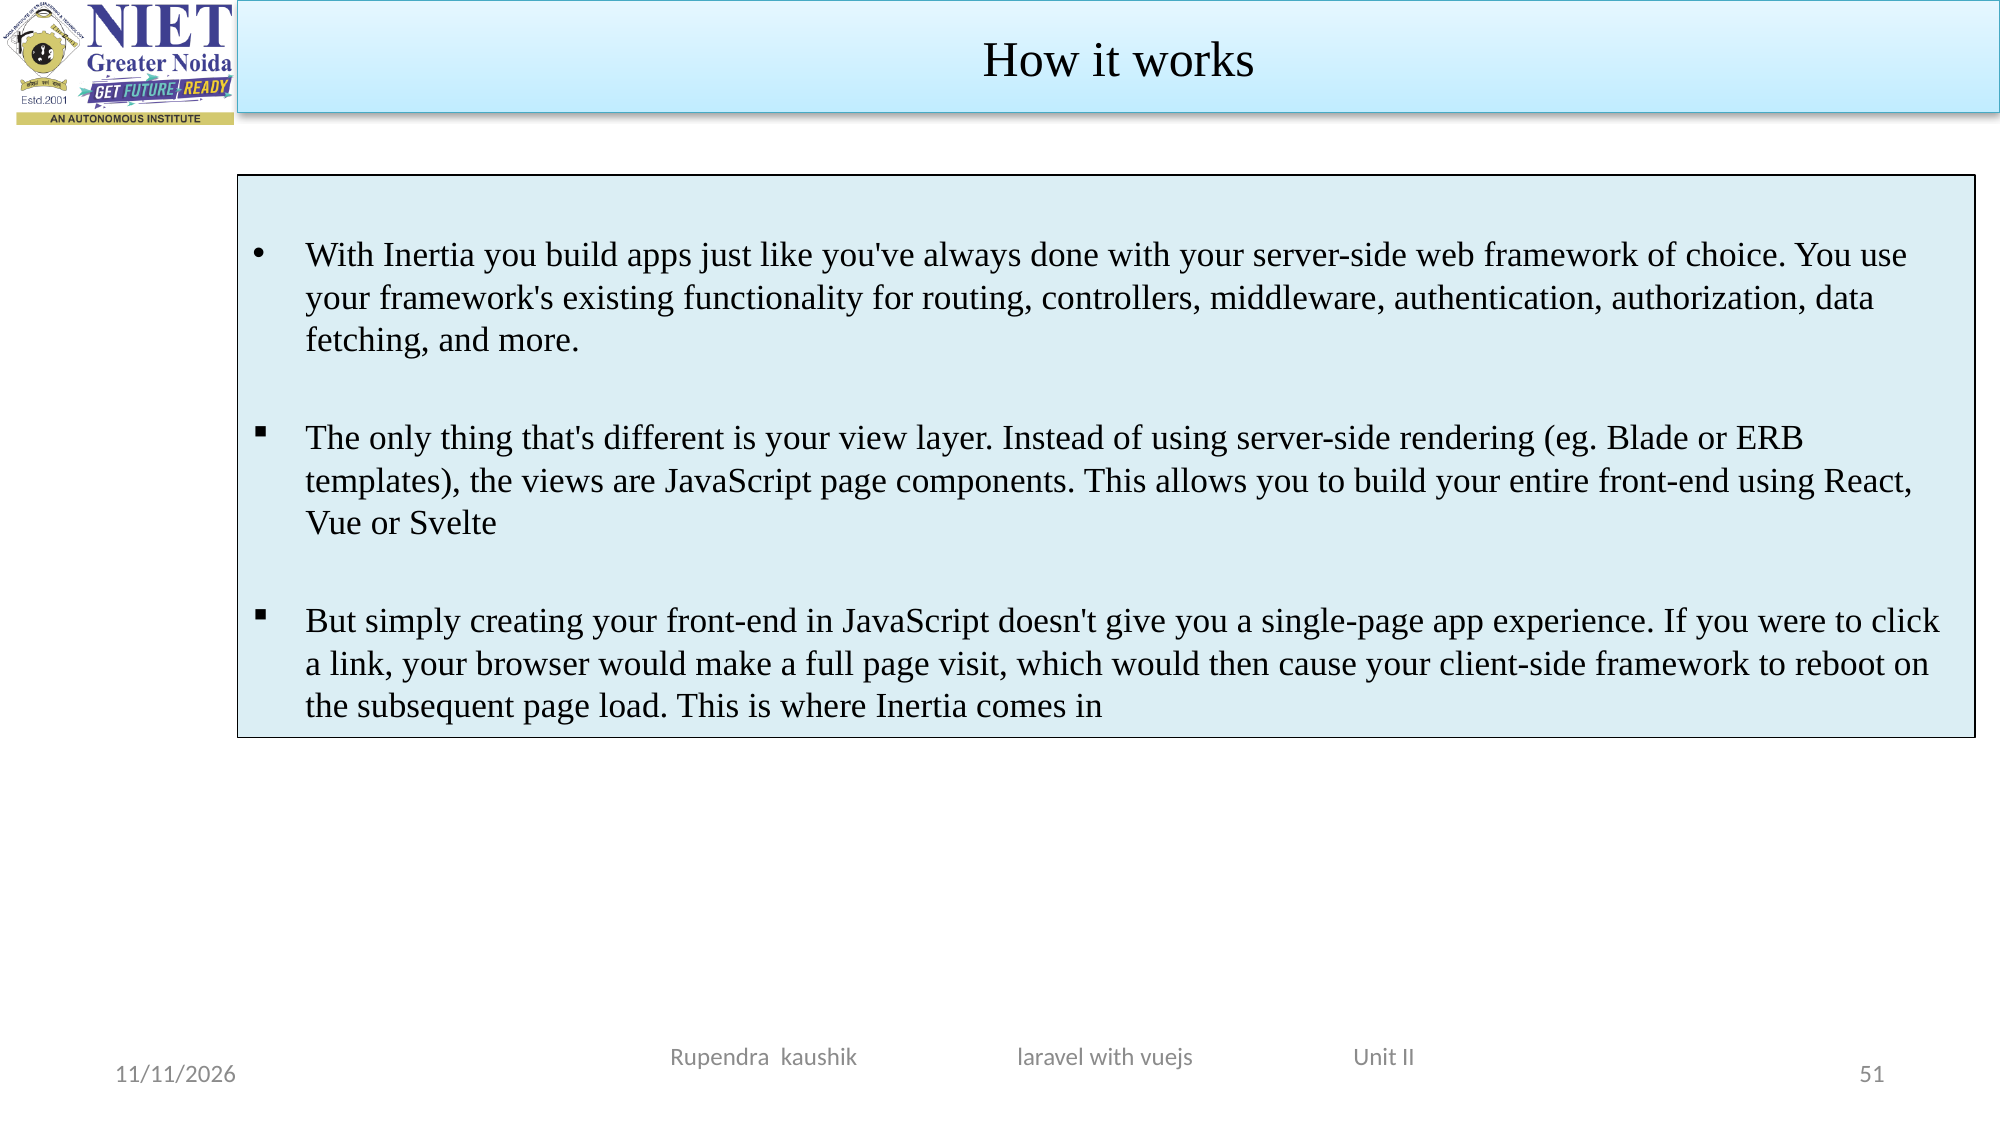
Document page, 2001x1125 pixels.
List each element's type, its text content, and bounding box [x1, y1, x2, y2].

text_box How it works [237, 0, 2000, 113]
slide_number 51 [1433, 1042, 1900, 1103]
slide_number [99, 1042, 567, 1103]
picture [3, 2, 234, 125]
footer Rupendra kaushik laravel with vuejs Unit II [562, 1025, 1525, 1085]
list With Inertia you build apps just like you've always done with your server-side web framework of choice. You use your framework's existing functionality for routing, controllers, middleware, authentication, authorization, data fetching, and more. The only thing that's different is your view layer. Instead of using server-side rendering (eg. Blade or ERB templates), the views are JavaScript page components. This allows you to build your entire front-end using React, Vue or Svelte But simply creating your front-end in JavaScript doesn't give you a single-page app experience. If you were to click a link, your browser would make a full page visit, which would then cause your client-side framework to reboot on the subsequent page load. This is where Inertia comes in [237, 174, 1975, 738]
